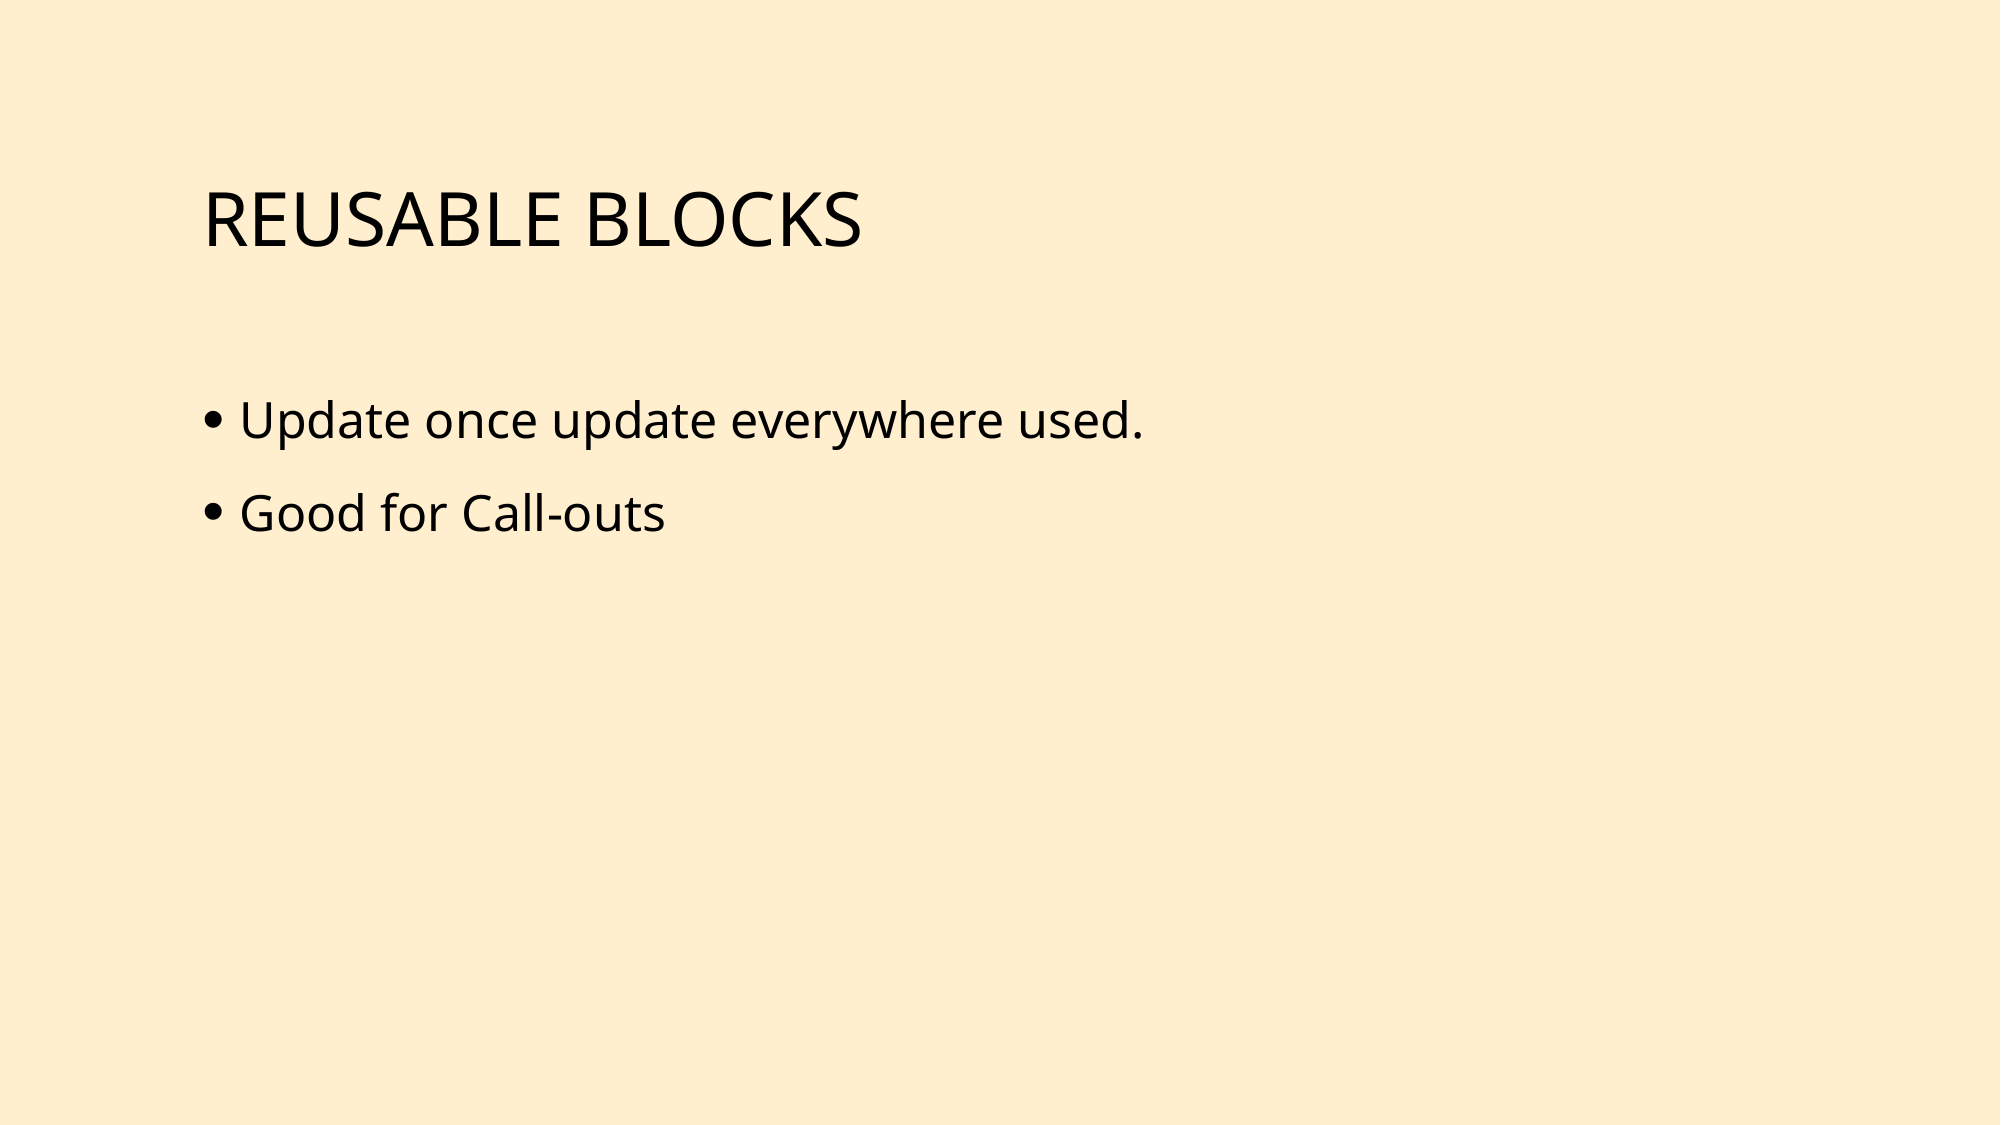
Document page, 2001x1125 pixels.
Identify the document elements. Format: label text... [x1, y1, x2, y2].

list Update once update everywhere used. Good for Call-outs [187, 369, 1813, 950]
title Reusable Blocks [187, 101, 1813, 344]
